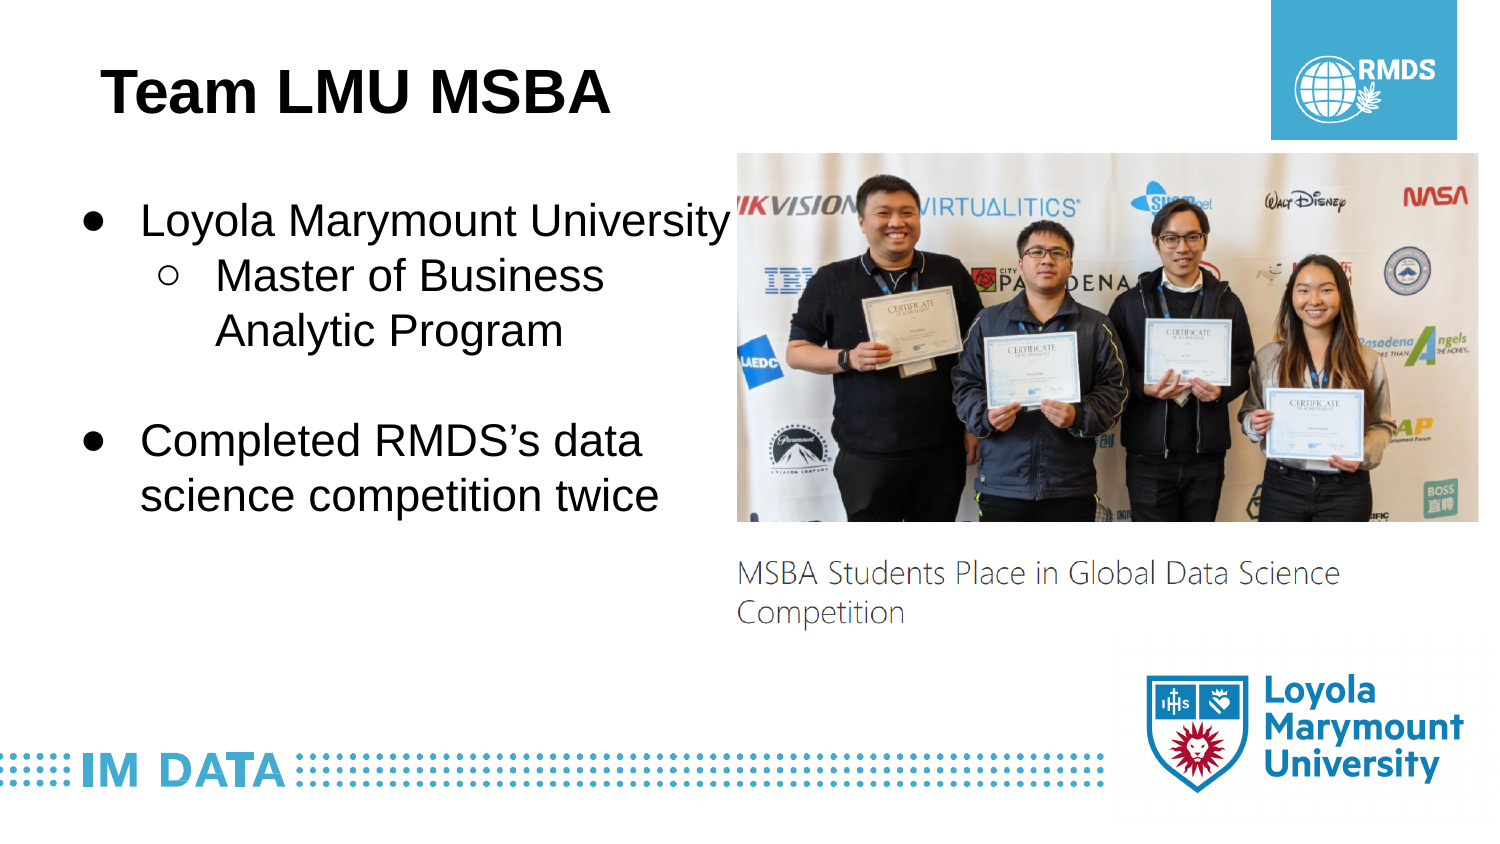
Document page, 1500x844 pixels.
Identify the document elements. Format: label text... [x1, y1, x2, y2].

text_box Loyola Marymount University Master of Business Analytic Program Completed RMDS’s data science competition twice [50, 175, 730, 639]
picture [296, 153, 1500, 832]
text_box Team LMU MSBA [85, 35, 674, 163]
picture [1271, 0, 1458, 140]
